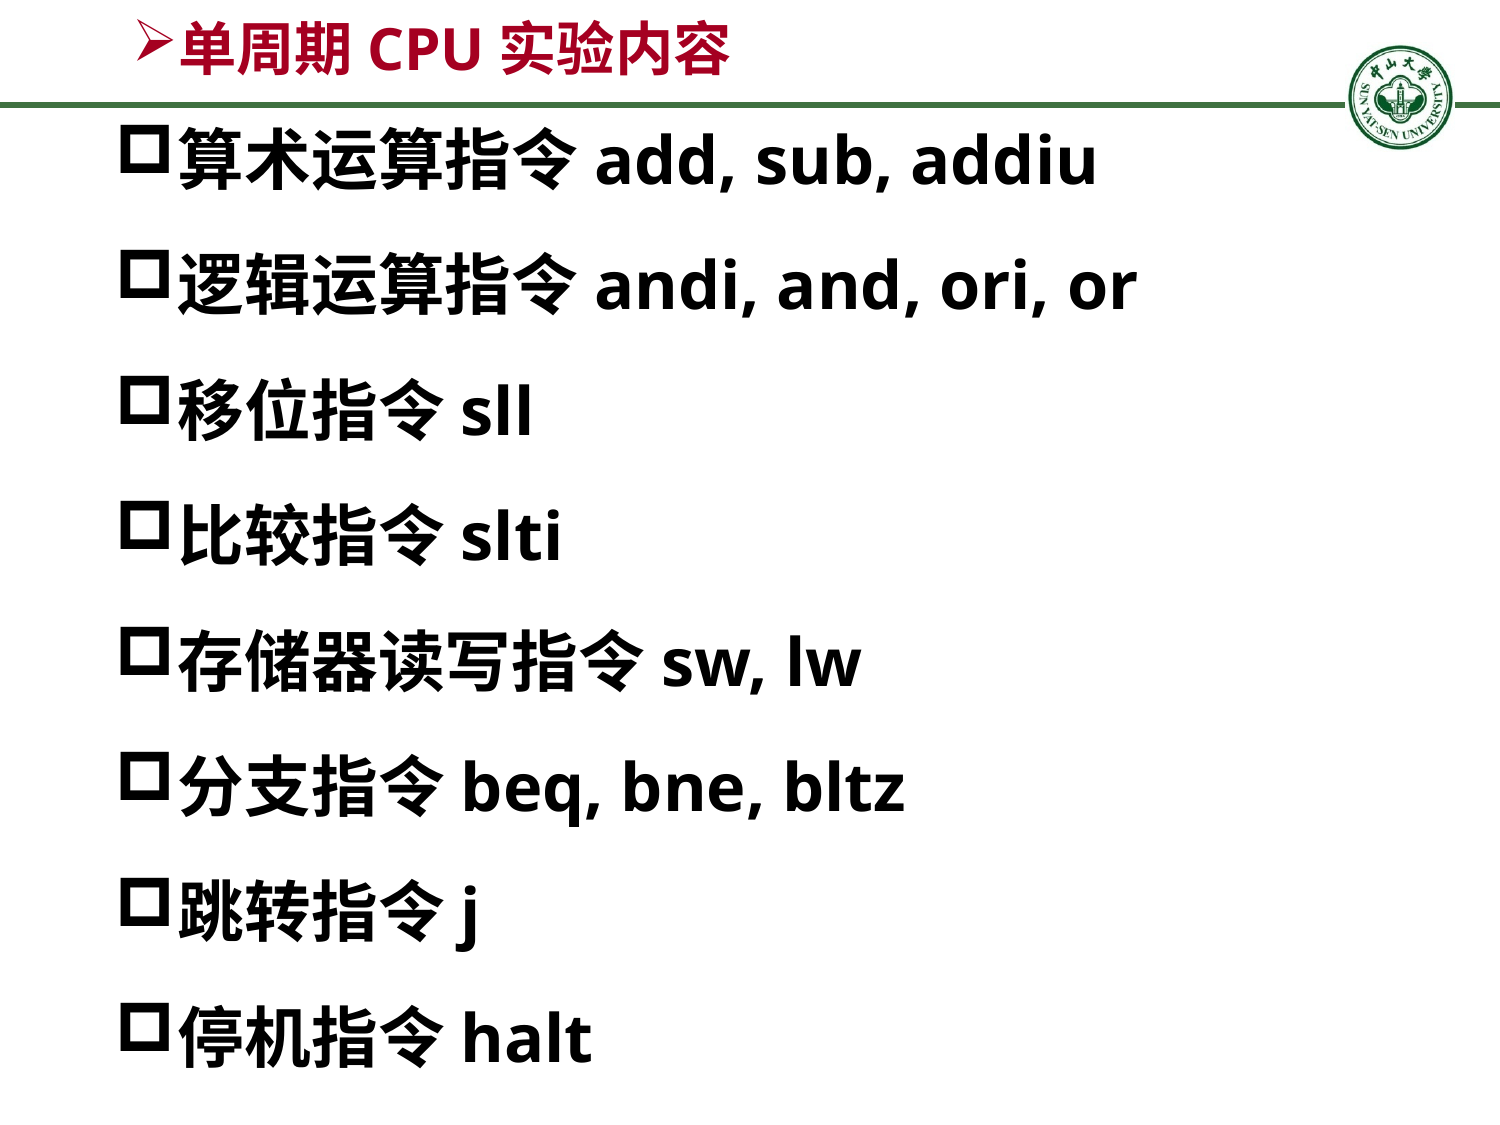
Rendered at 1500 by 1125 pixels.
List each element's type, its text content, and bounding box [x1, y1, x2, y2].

list 算术运算指令add, sub, addiu 逻辑运算指令andi, and, ori, or 移位指令sll 比较指令slti 存储器读写指令sw, lw 分支指令beq, bne, bltz 跳转指令j 停机指令halt [105, 105, 1442, 1081]
picture [1345, 42, 1455, 152]
title 单周期CPU实验内容 [116, 30, 844, 91]
